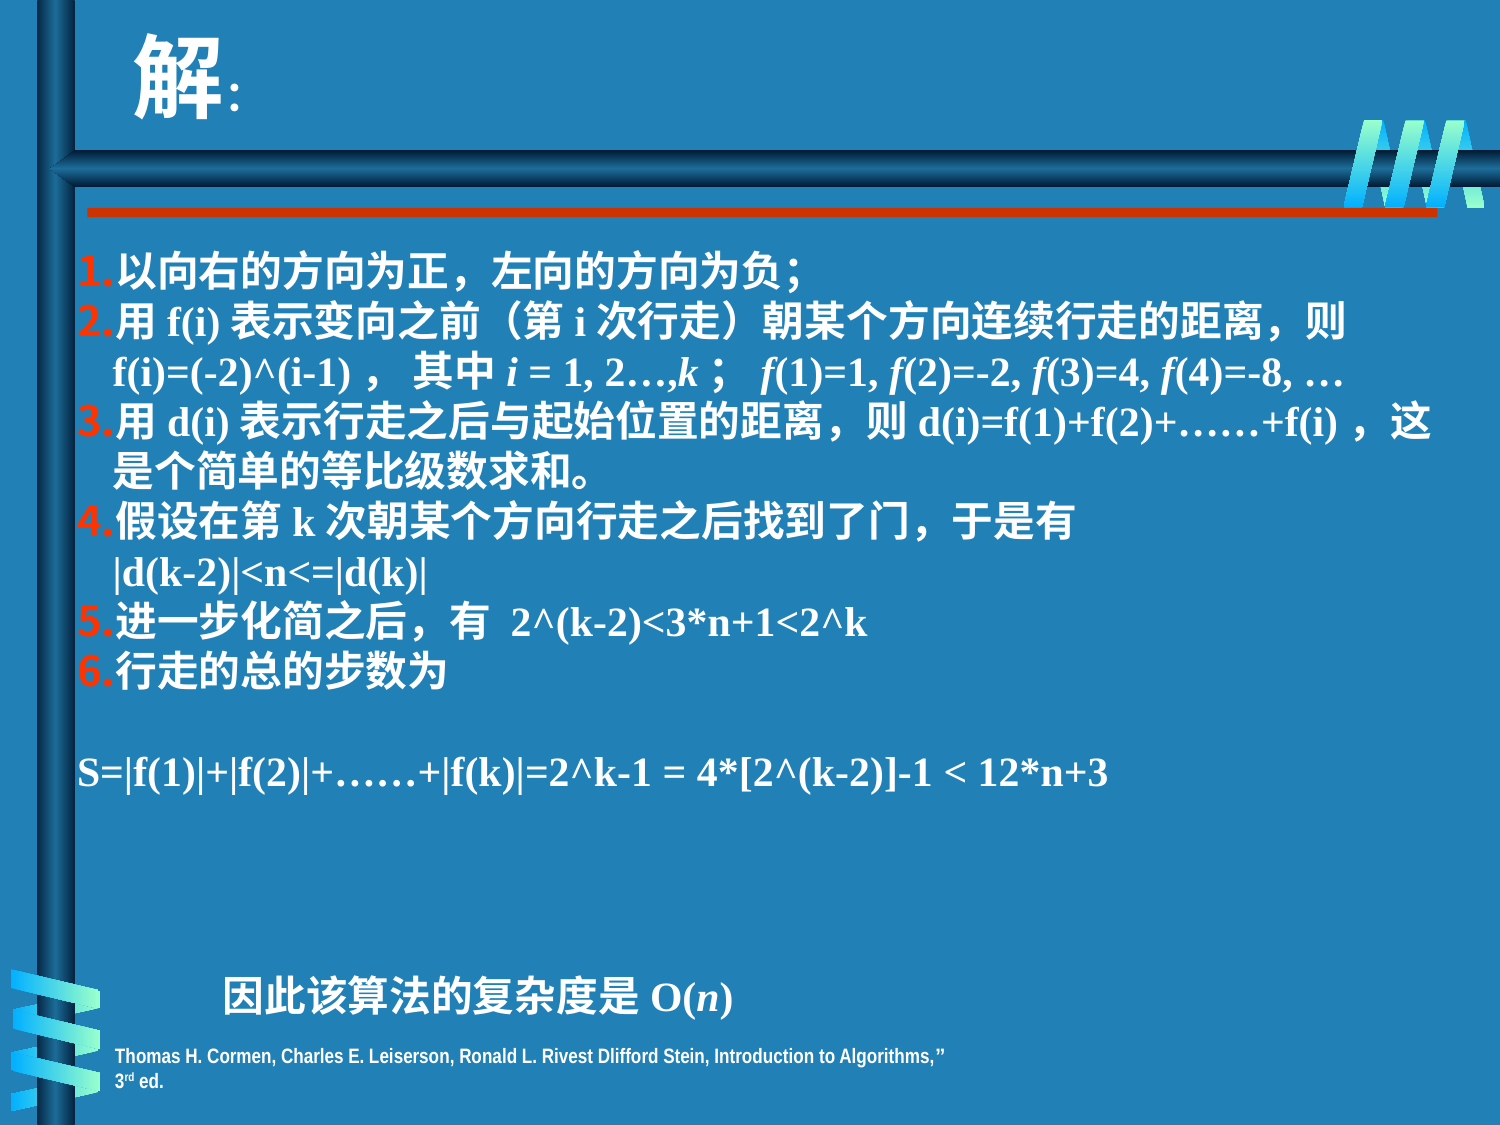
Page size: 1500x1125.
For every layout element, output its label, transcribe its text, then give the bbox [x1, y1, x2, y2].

text_box 解： [117, 12, 281, 138]
text_box 以向右的方向为正，左向的方向为负； 用f(i)表示变向之前（第i次行走）朝某个方向连续行走的距离，则f(i)=(-2)^(i-1)， 其中i = 1, 2…,k；f(1)=1, f(2)=-2, f(3)=4, f(4)=-8, … 用d(i)表示行走之后与起始位置的距离，则d(i)=f(1)+f(2)+……+f(i)，这是个简单的等比级数求和。 假设在第k次朝某个方向行走之后找到了门，于是有 |d(k-2)|<n<=|d(k)| 进一步化简之后，有 2^(k-2)<3*n+1<2^k 行走的总的步数为 S=|f(1)|+|f(2)|+……+|f(k)|=2^k-1 = 4*[2^(k-2)]-1 < 12*n+3 [62, 237, 1475, 803]
text_box 因此该算法的复杂度是O(n) [132, 962, 749, 1028]
